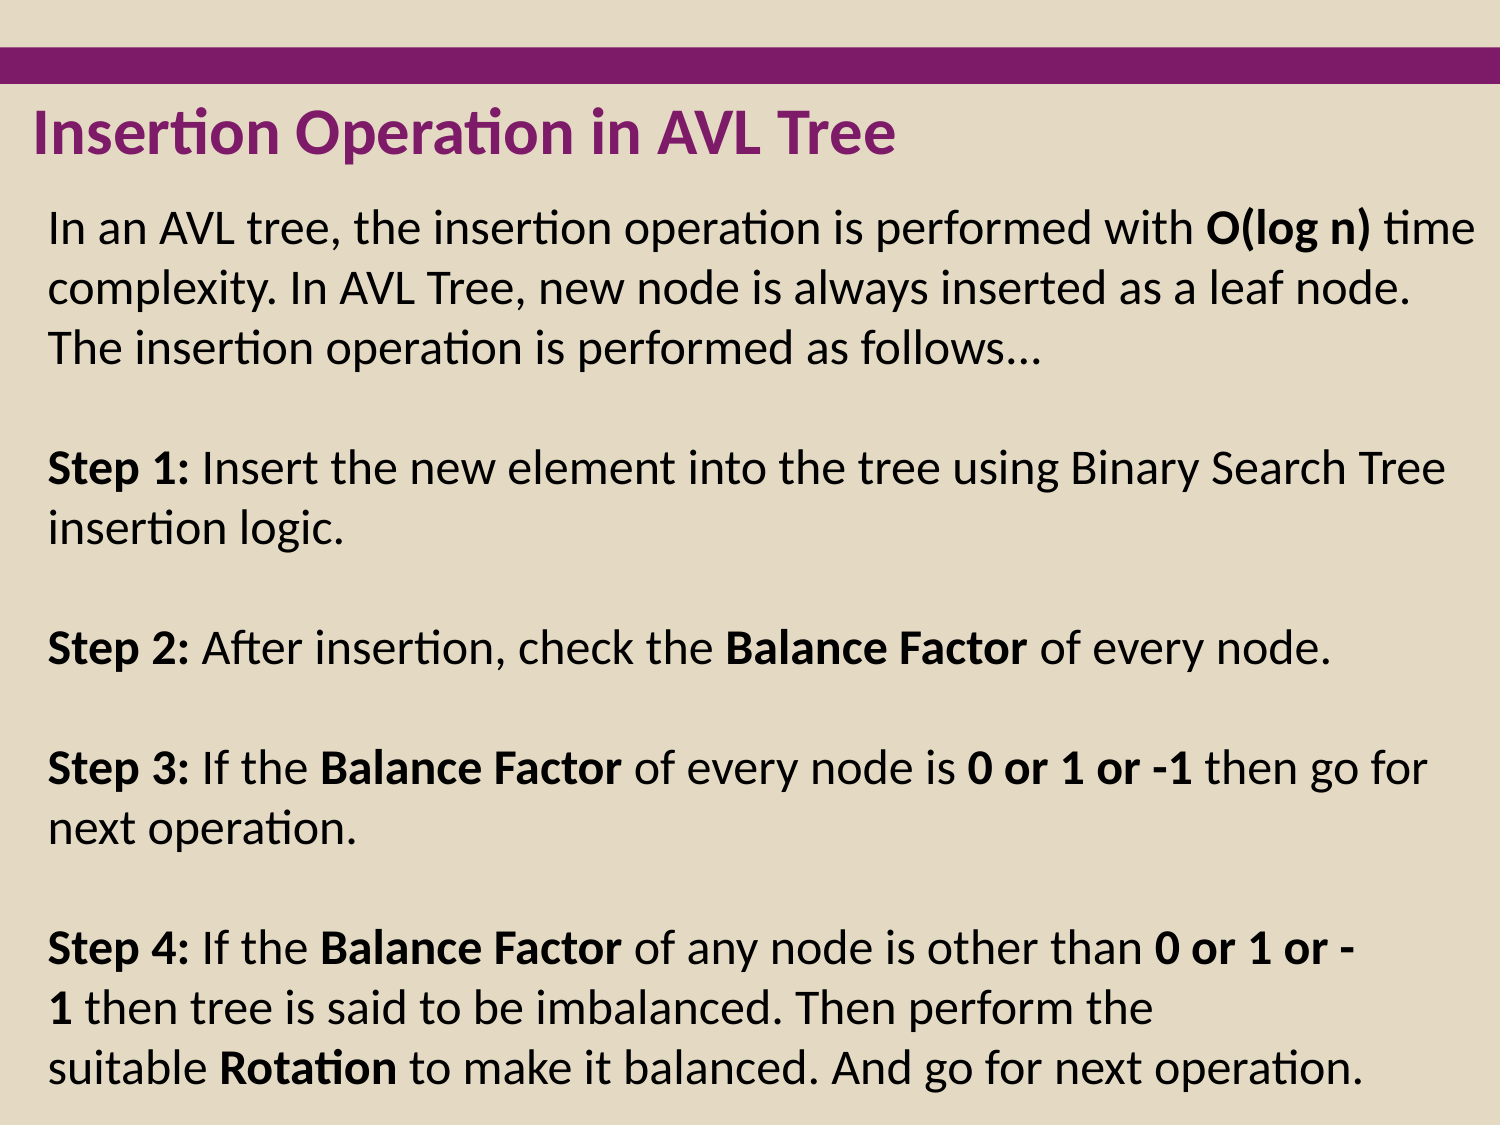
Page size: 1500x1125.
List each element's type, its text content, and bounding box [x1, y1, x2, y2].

text_box In an AVL tree, the insertion operation is performed with O(log n) time complexity. In AVL Tree, new node is always inserted as a leaf node. The insertion operation is performed as follows... Step 1: Insert the new element into the tree using Binary Search Tree insertion logic. Step 2: After insertion, check the Balance Factor of every node. Step 3: If the Balance Factor of every node is 0 or 1 or -1 then go for next operation. Step 4: If the Balance Factor of any node is other than 0 or 1 or - 1 then tree is said to be imbalanced. Then perform the suitable Rotation to make it balanced. And go for next operation. [33, 187, 1500, 1125]
text_box [0, 47, 1500, 84]
text_box Insertion Operation in AVL Tree [33, 87, 1350, 187]
